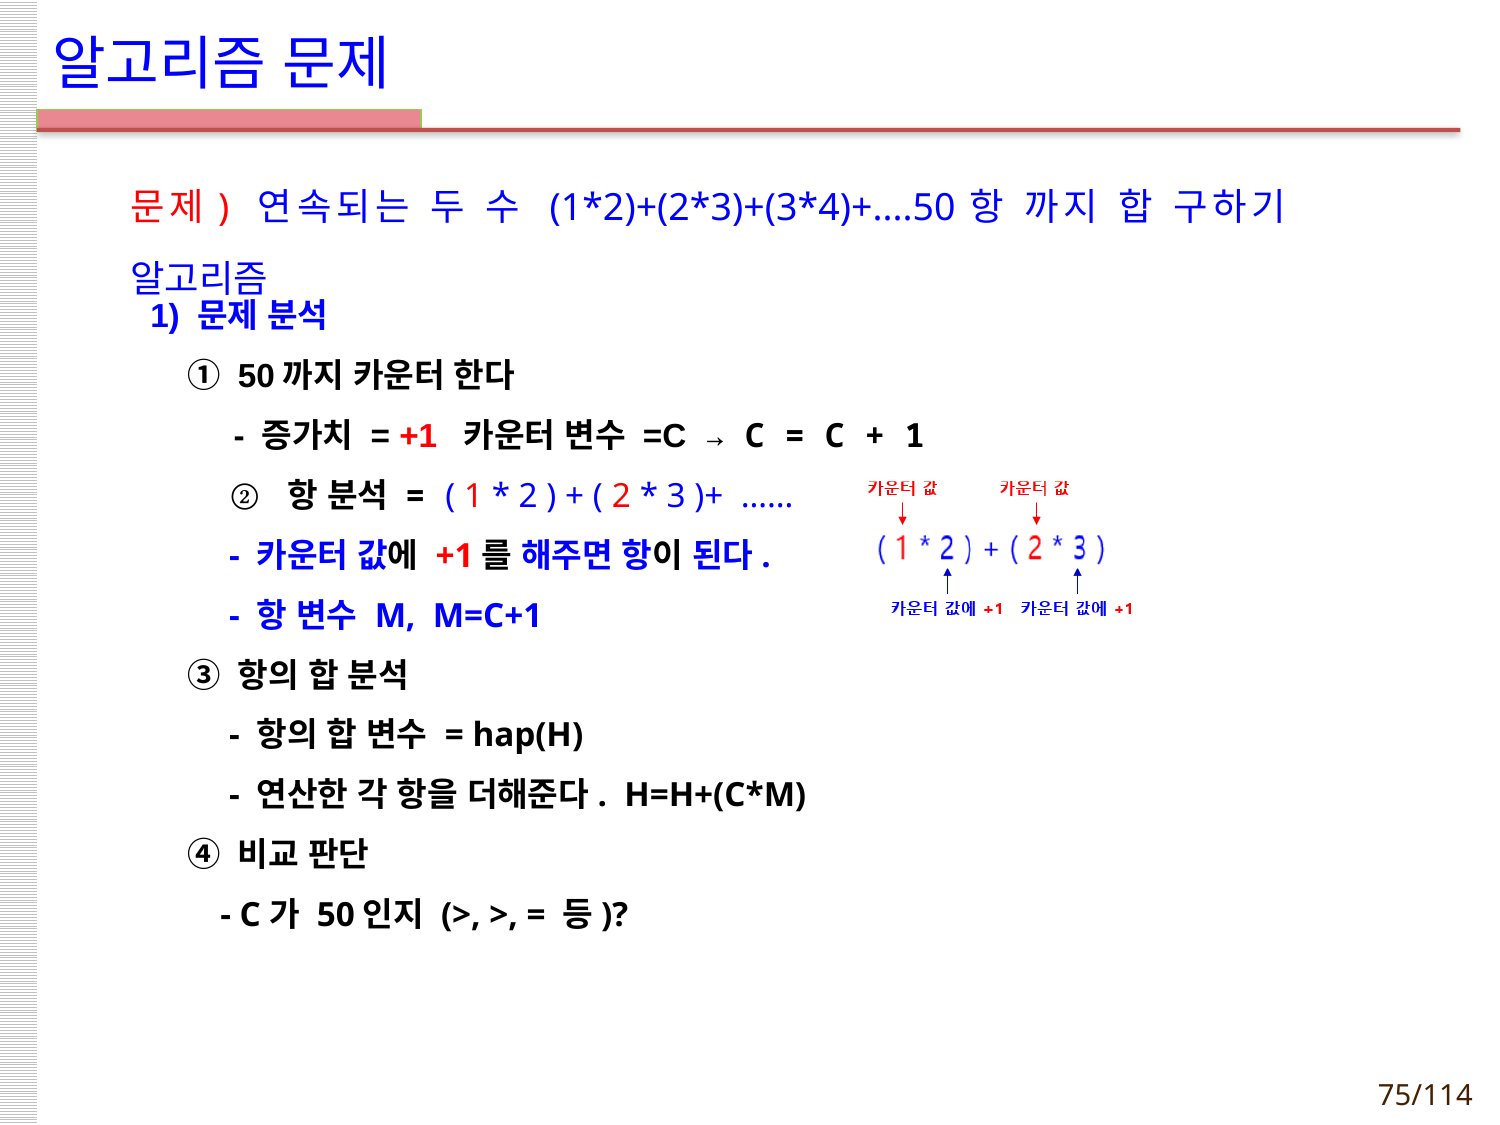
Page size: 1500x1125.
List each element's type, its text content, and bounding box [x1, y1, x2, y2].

text_box 1) 문제 분석 ① 50까지 카운터 한다 - 증가치 = +1 카운터 변수 =C → C = C + 1 ② 항 분석 = ( 1 * 2 ) + ( 2 * 3 )+ …… - 카운터 값에 +1를 해주면 항이 된다. - 항 변수 M, M=C+1 ③ 항의 합 분석 - 항의 합 변수 = hap(H) - 연산한 각 항을 더해준다. H=H+(C*M) ④ 비교 판단 - C가 50인지 (>, >, = 등)? [135, 267, 1294, 941]
picture [855, 467, 1159, 627]
text_box 문제) 연속되는 두 수 (1*2)+(2*3)+(3*4)+....50항 까지 합 구하기 알고리즘 [115, 149, 1302, 236]
title 알고리즘 문제 [37, 13, 1278, 109]
